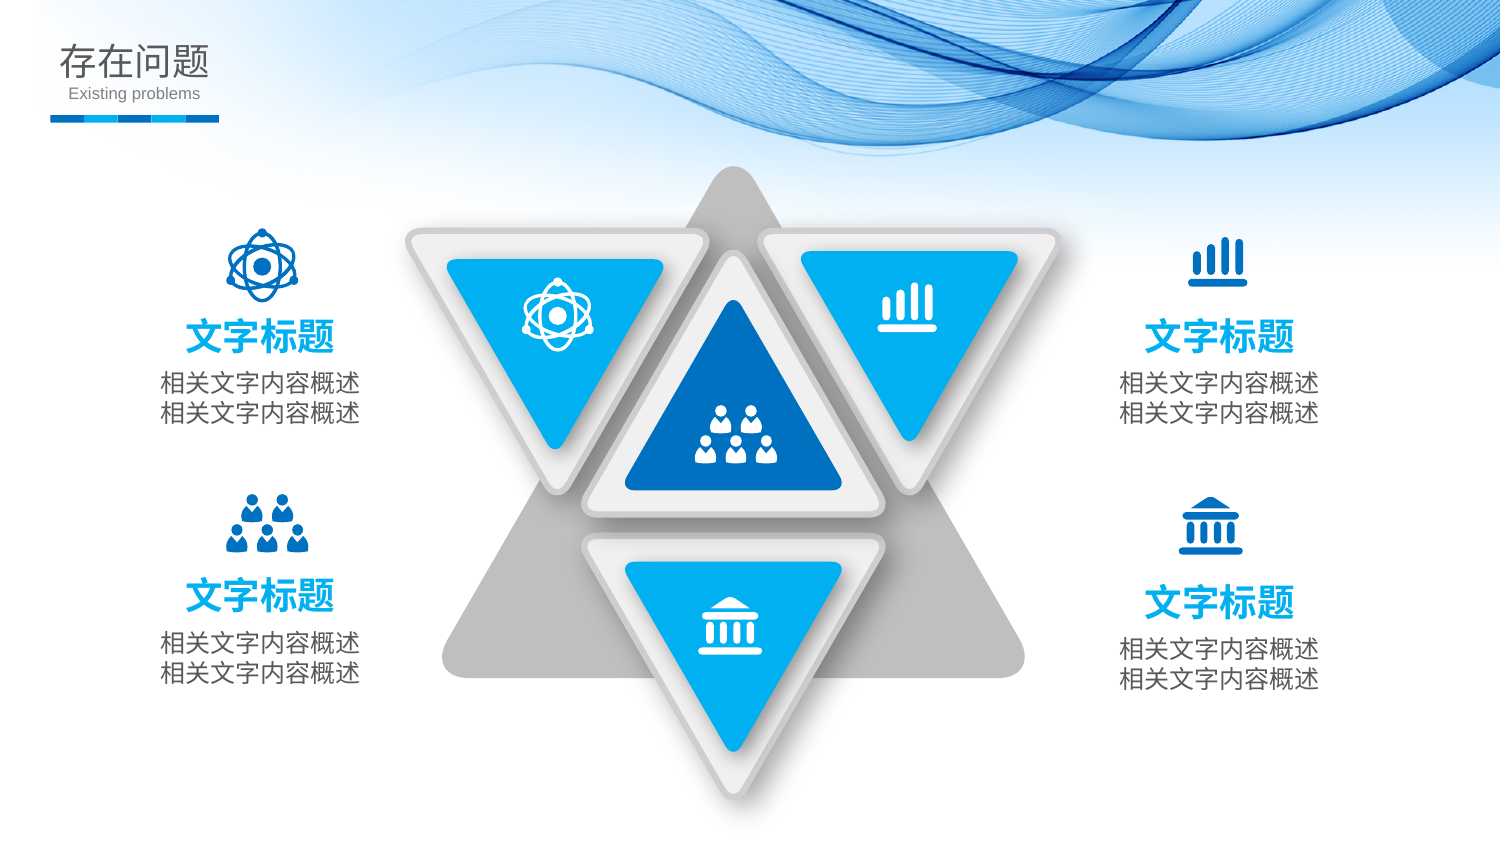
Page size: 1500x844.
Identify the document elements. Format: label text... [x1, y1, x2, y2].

text_box 相关文字内容概述 相关文字内容概述 [1025, 628, 1414, 700]
text_box 相关文字内容概述 相关文字内容概述 [66, 361, 399, 433]
text_box [891, 508, 1025, 679]
text_box 文字标题 [173, 306, 347, 361]
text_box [580, 535, 887, 800]
picture [0, 0, 1500, 844]
text_box 文字标题 [173, 566, 347, 621]
text_box 文字标题 [1133, 573, 1306, 628]
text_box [756, 230, 1063, 496]
text_box [455, 503, 580, 679]
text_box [404, 230, 711, 496]
text_box 相关文字内容概述 相关文字内容概述 [66, 621, 455, 693]
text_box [1178, 496, 1243, 555]
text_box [0, 31, 280, 123]
text_box 文字标题 [1133, 306, 1306, 361]
text_box [690, 166, 778, 244]
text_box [225, 228, 300, 303]
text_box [580, 249, 887, 515]
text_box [225, 493, 309, 553]
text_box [1187, 236, 1248, 287]
text_box 相关文字内容概述 相关文字内容概述 [1068, 361, 1414, 433]
